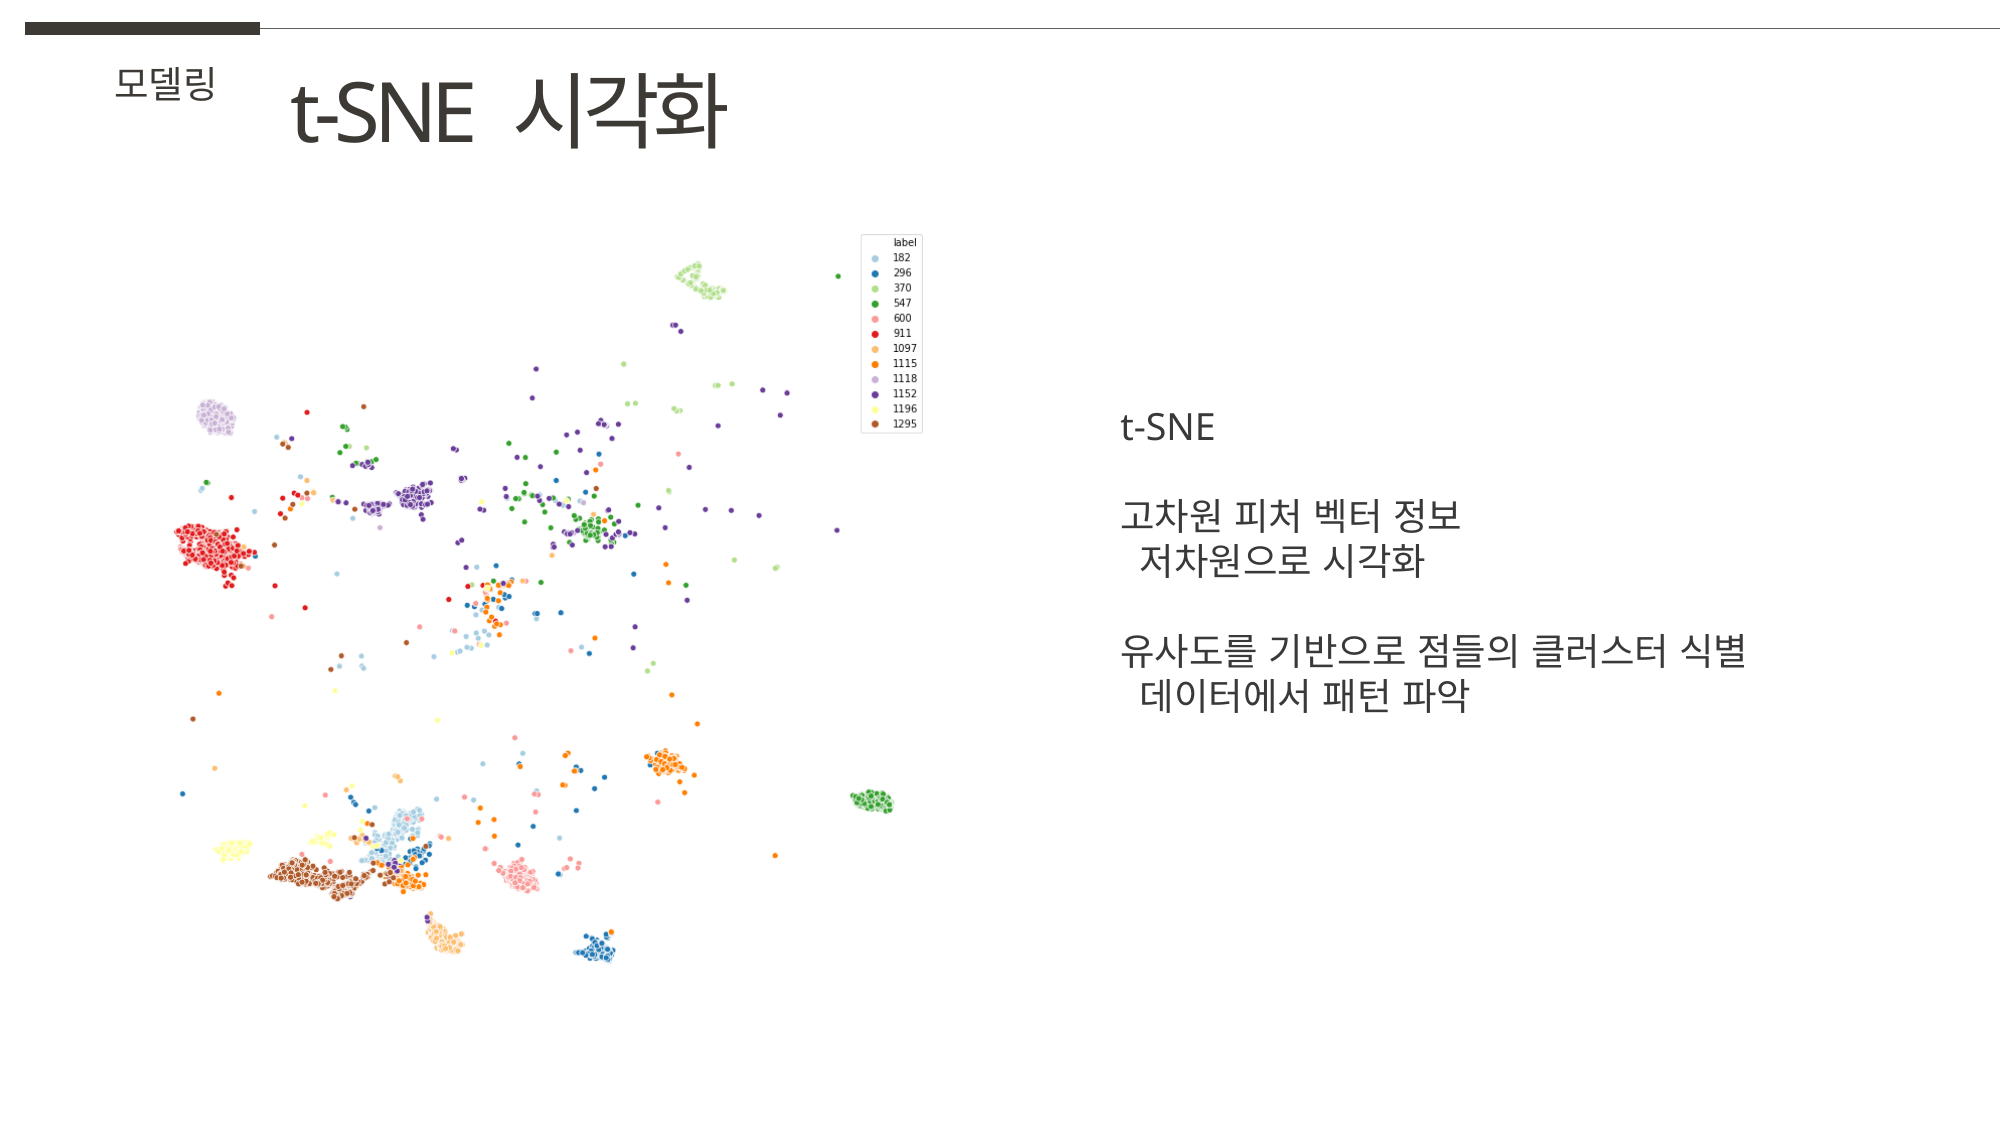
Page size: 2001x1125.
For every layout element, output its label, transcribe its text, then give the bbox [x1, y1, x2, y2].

text_box t-SNE 시각화 [275, 51, 745, 167]
picture [134, 222, 934, 1003]
text_box 모델링 [99, 53, 233, 114]
